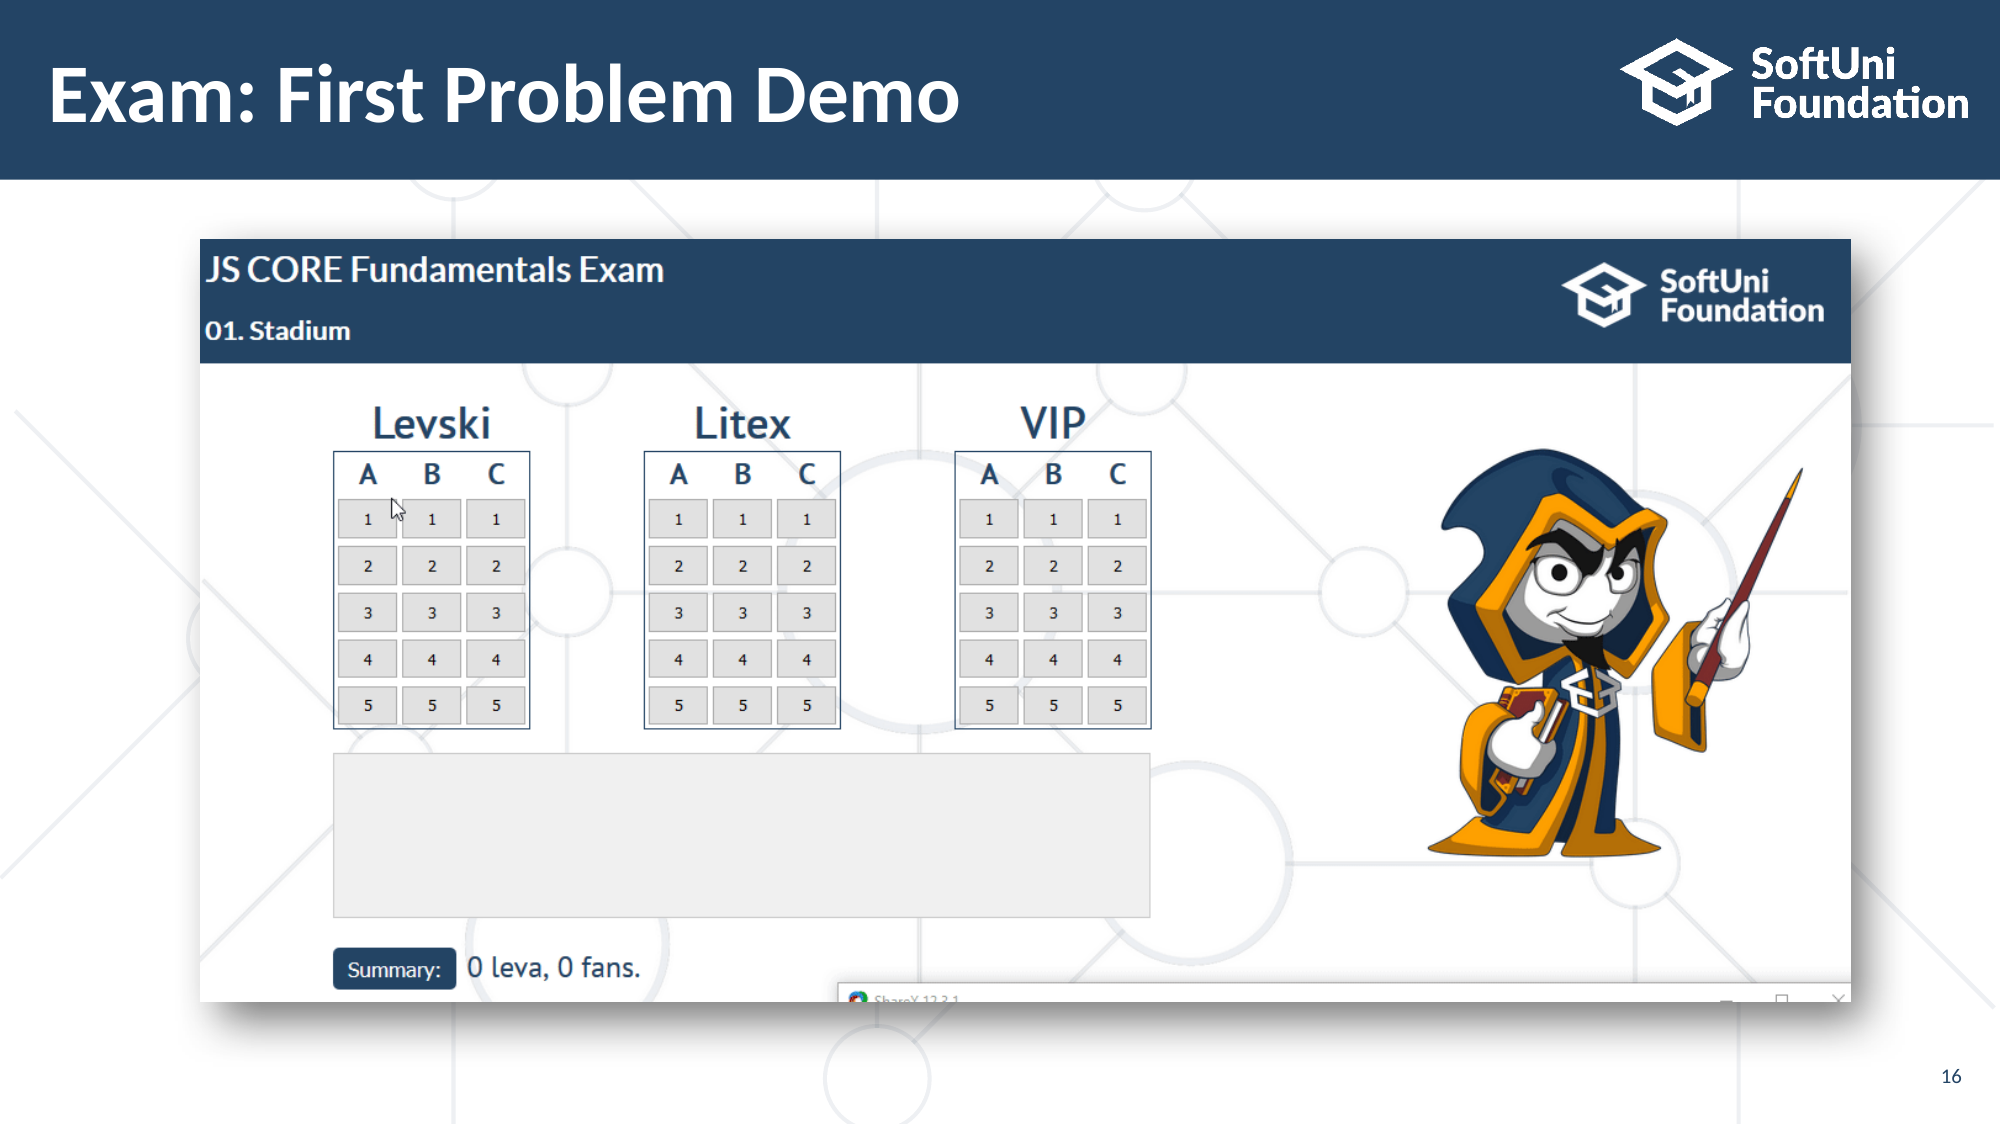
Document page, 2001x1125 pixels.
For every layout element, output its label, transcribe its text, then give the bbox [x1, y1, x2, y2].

picture [1619, 38, 1968, 126]
title Exam: First Problem Demo [31, 16, 1591, 162]
picture [200, 238, 1852, 1003]
slide_number 16 [1897, 1049, 1968, 1101]
